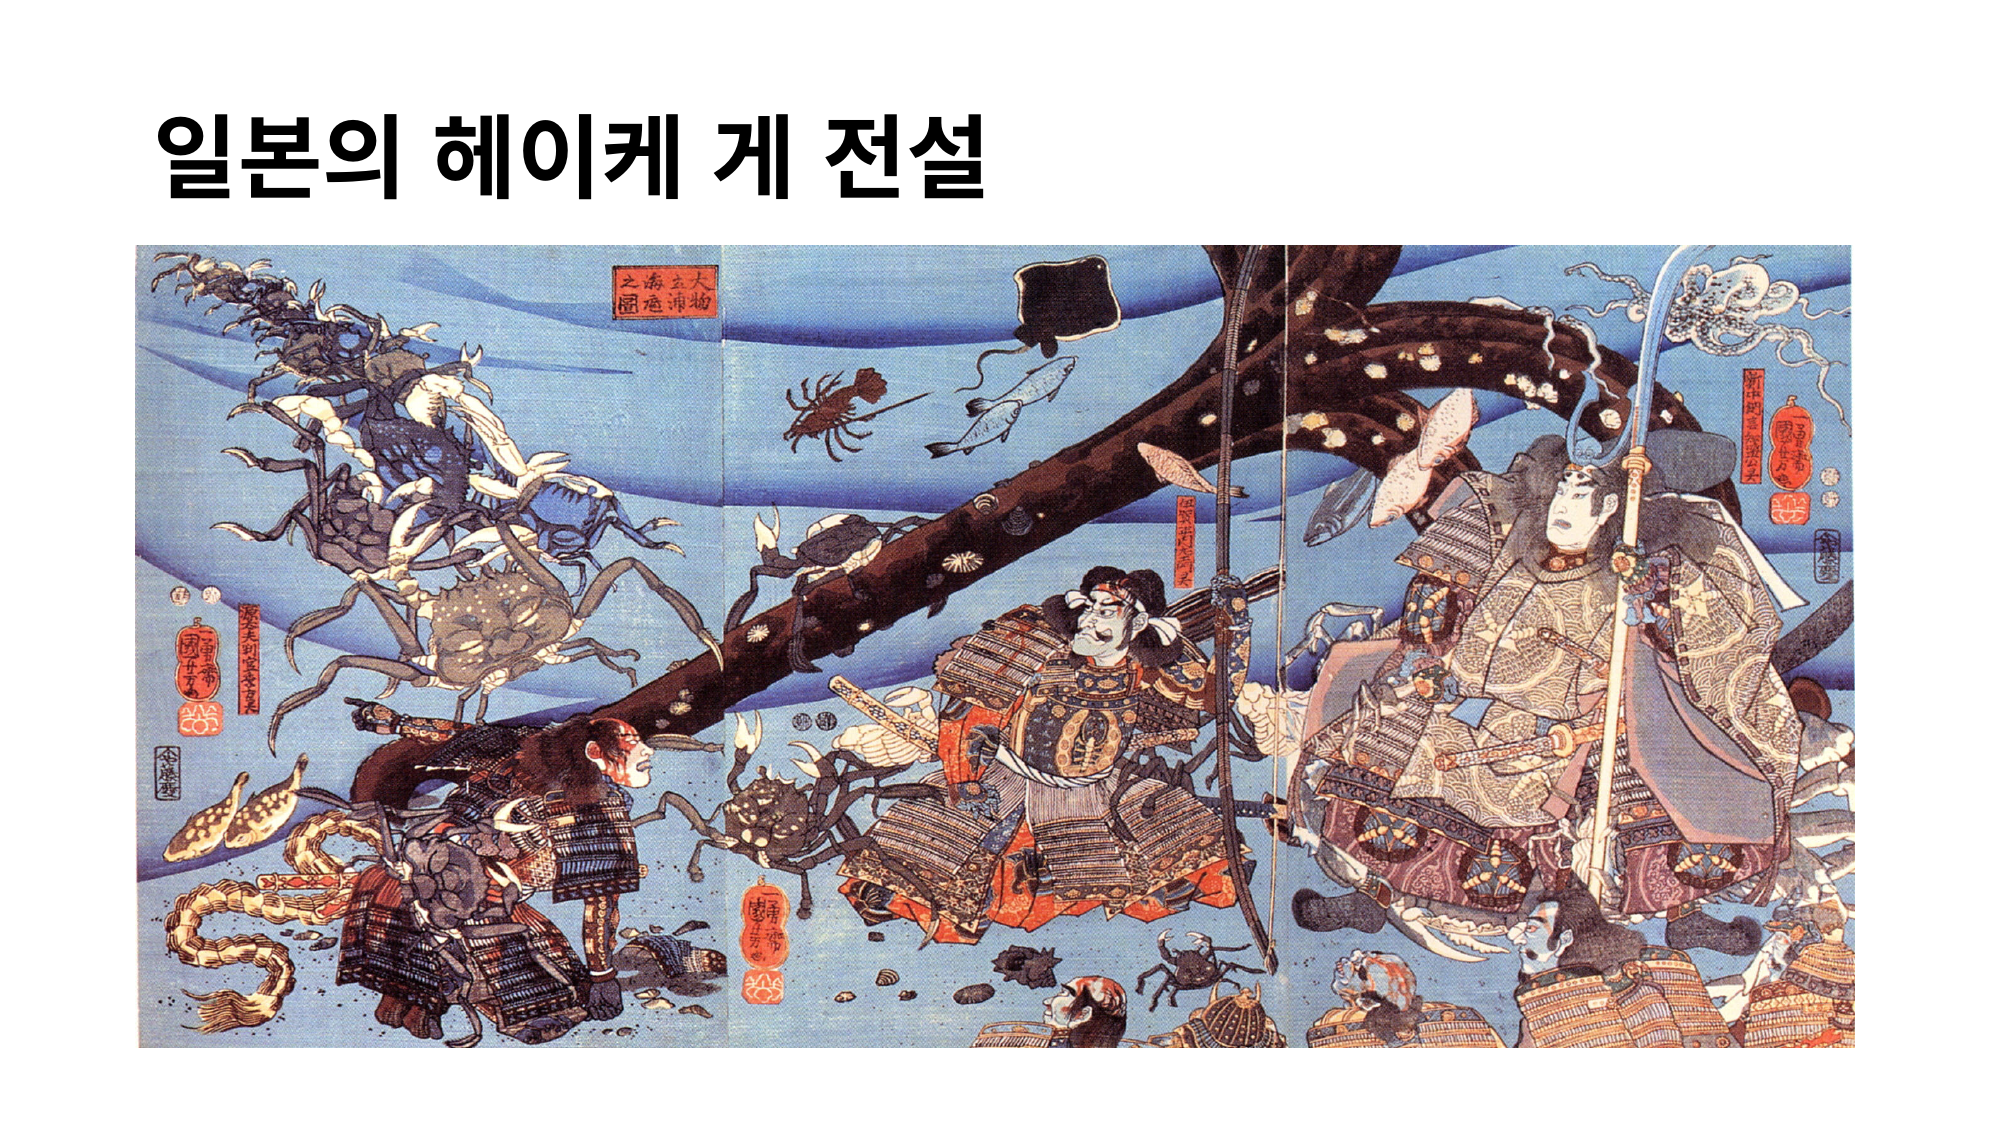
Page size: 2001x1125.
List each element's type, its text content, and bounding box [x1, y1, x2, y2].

text_box 일본의 헤이케 게 전설 [67, 51, 1079, 225]
picture [135, 245, 1855, 1048]
